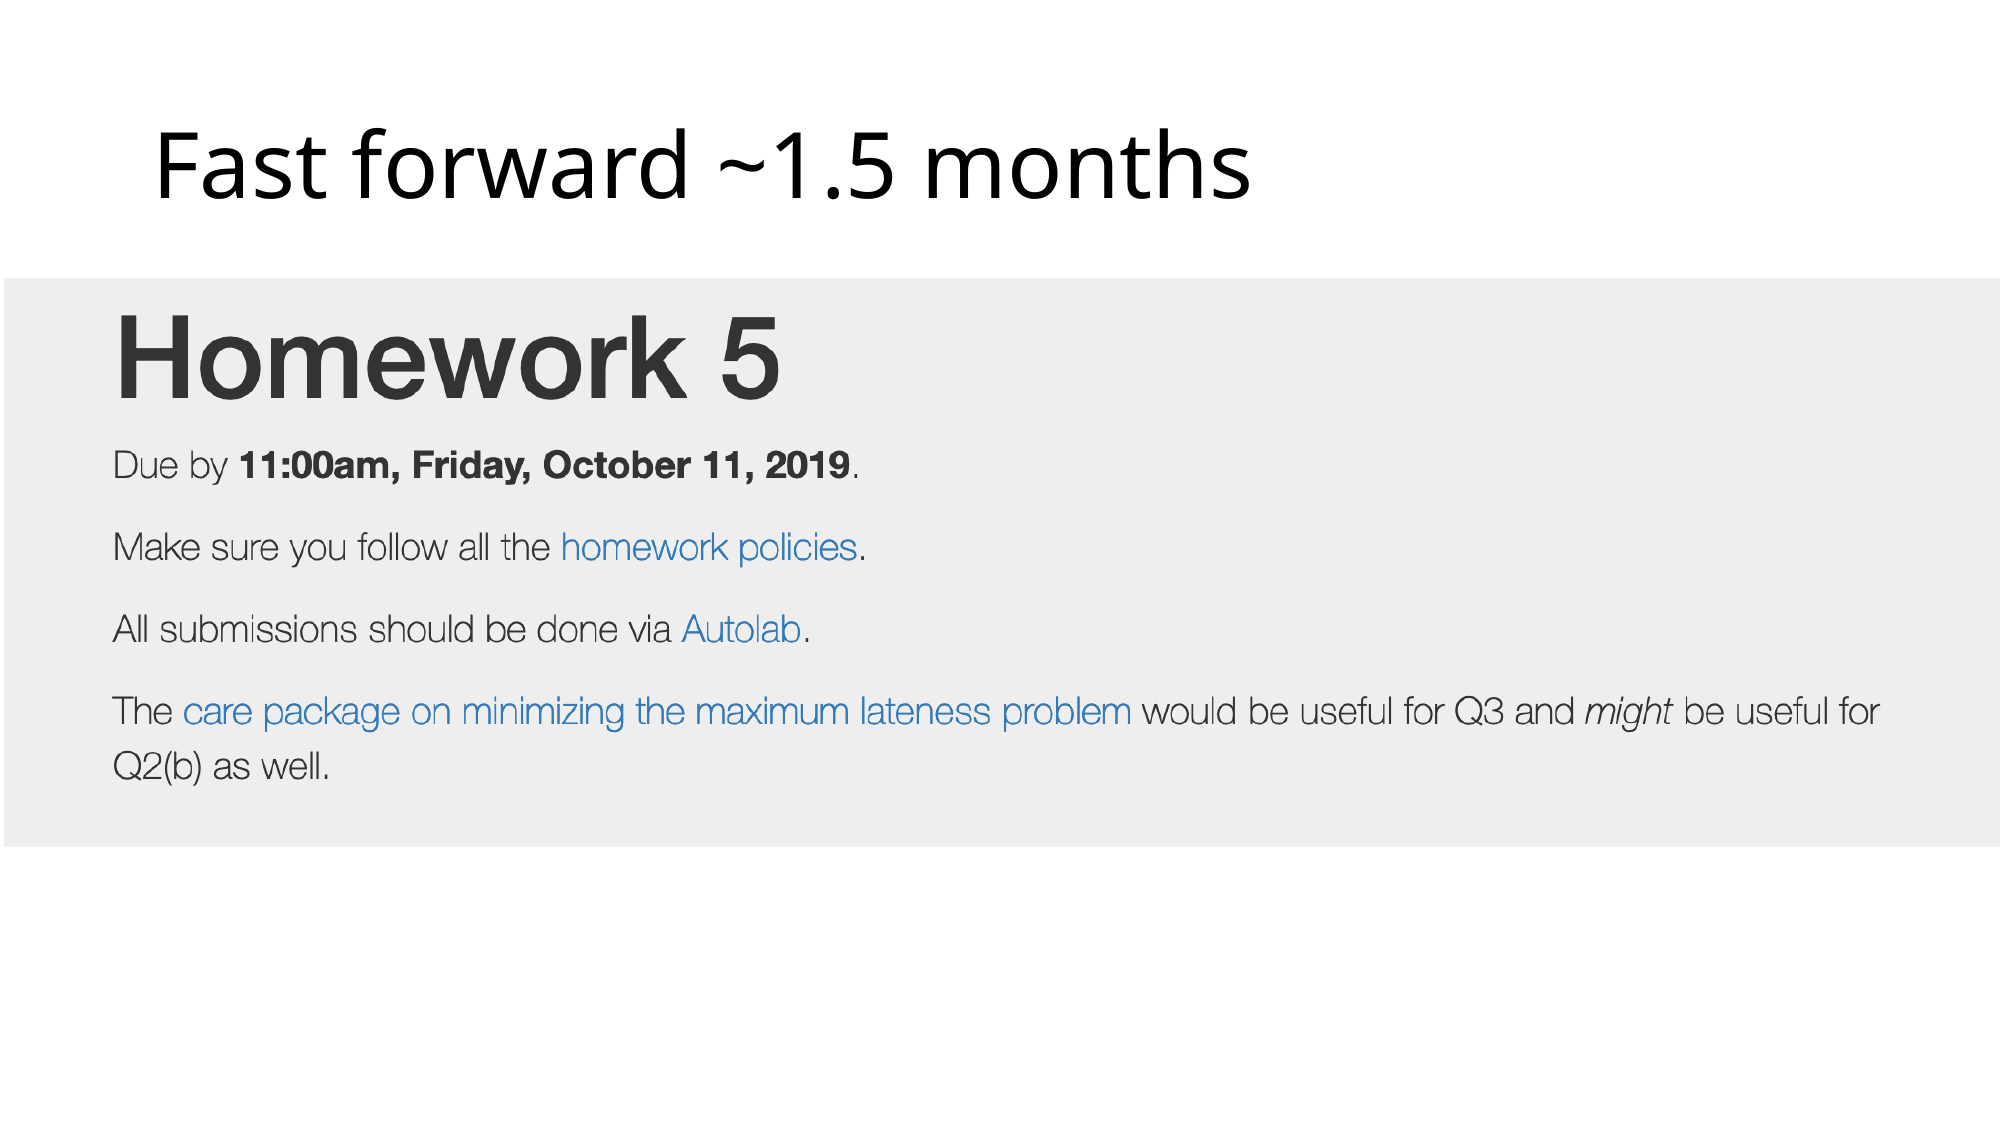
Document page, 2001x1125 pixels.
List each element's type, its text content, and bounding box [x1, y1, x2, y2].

picture [0, 278, 2000, 847]
title Fast forward ~1.5 months [137, 59, 1863, 278]
